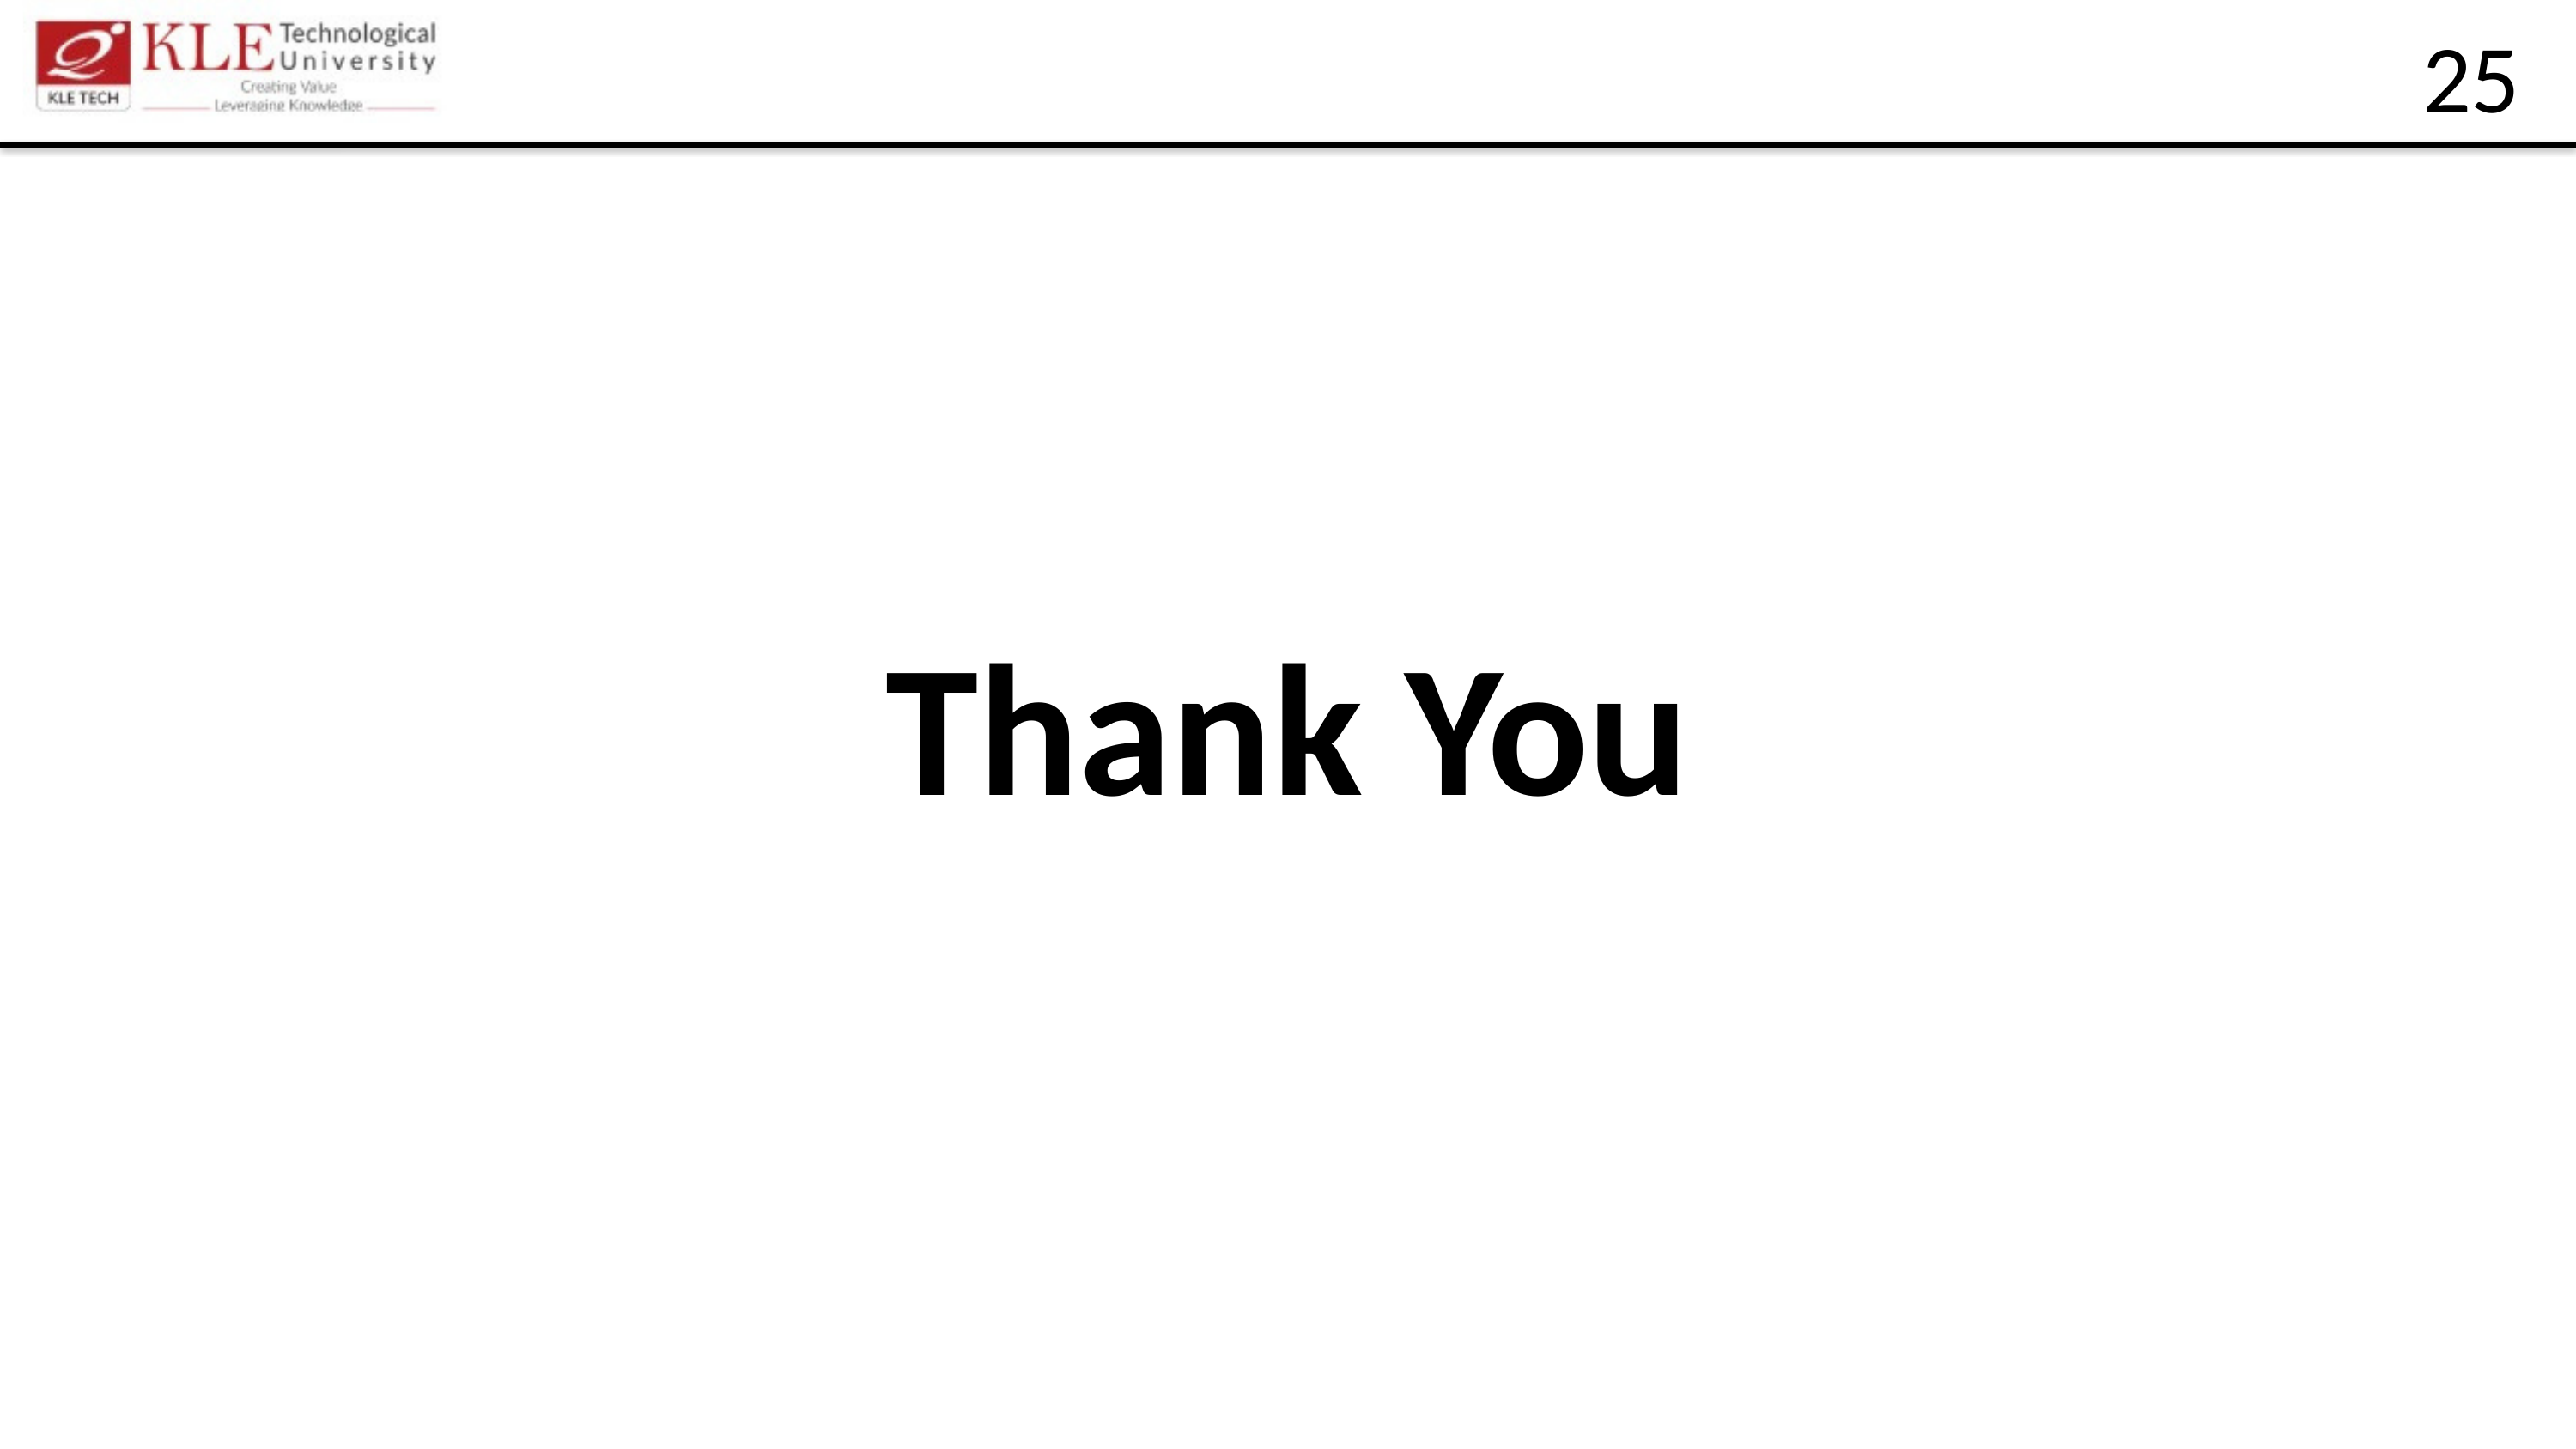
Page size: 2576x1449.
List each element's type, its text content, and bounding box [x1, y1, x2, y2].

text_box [0, 0, 2576, 145]
text_box Thank You [848, 569, 1728, 833]
